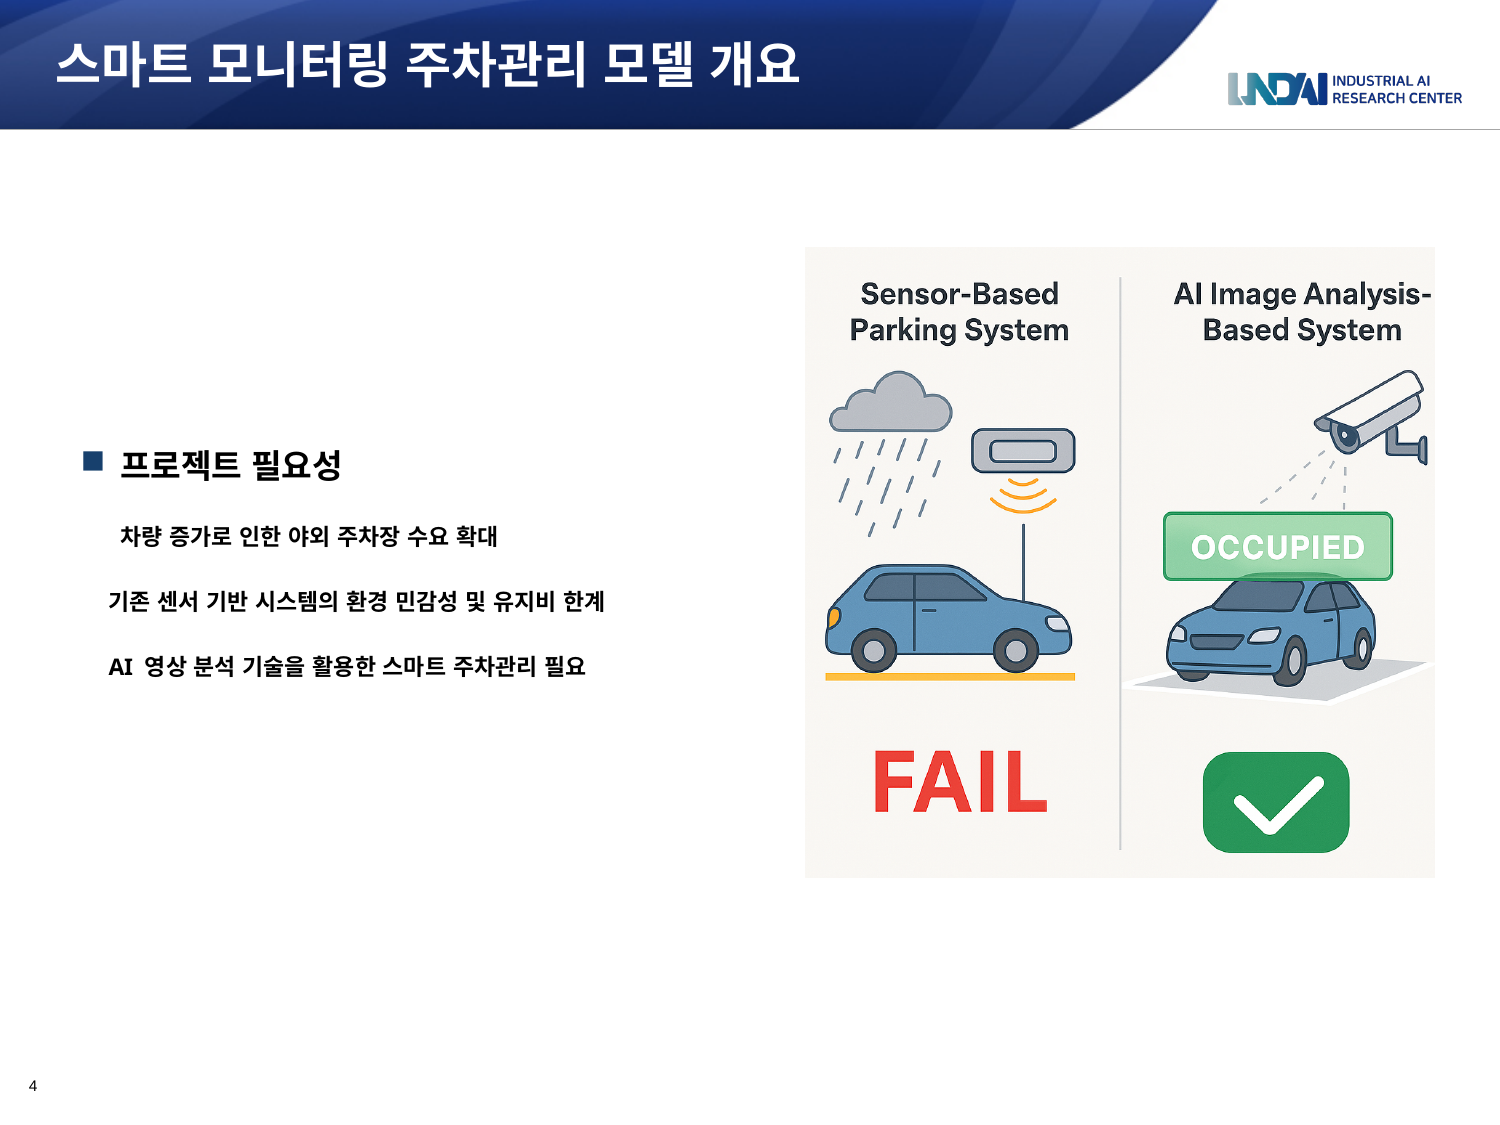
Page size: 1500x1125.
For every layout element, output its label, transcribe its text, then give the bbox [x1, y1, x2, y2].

slide_number 3 [18, 1076, 38, 1095]
title 스마트 모니터링 주차관리 모델 개요 [55, 10, 1375, 116]
text_box 프로젝트 필요성 차량 증가로 인한 야외 주차장 수요 확대 기존 센서 기반 시스템의 환경 민감성 및 유지비 한계 AI 영상 분석 기술을 활용한 스마트 주차관리 필요 [80, 429, 750, 749]
picture [804, 247, 1436, 878]
picture [0, 0, 1500, 129]
